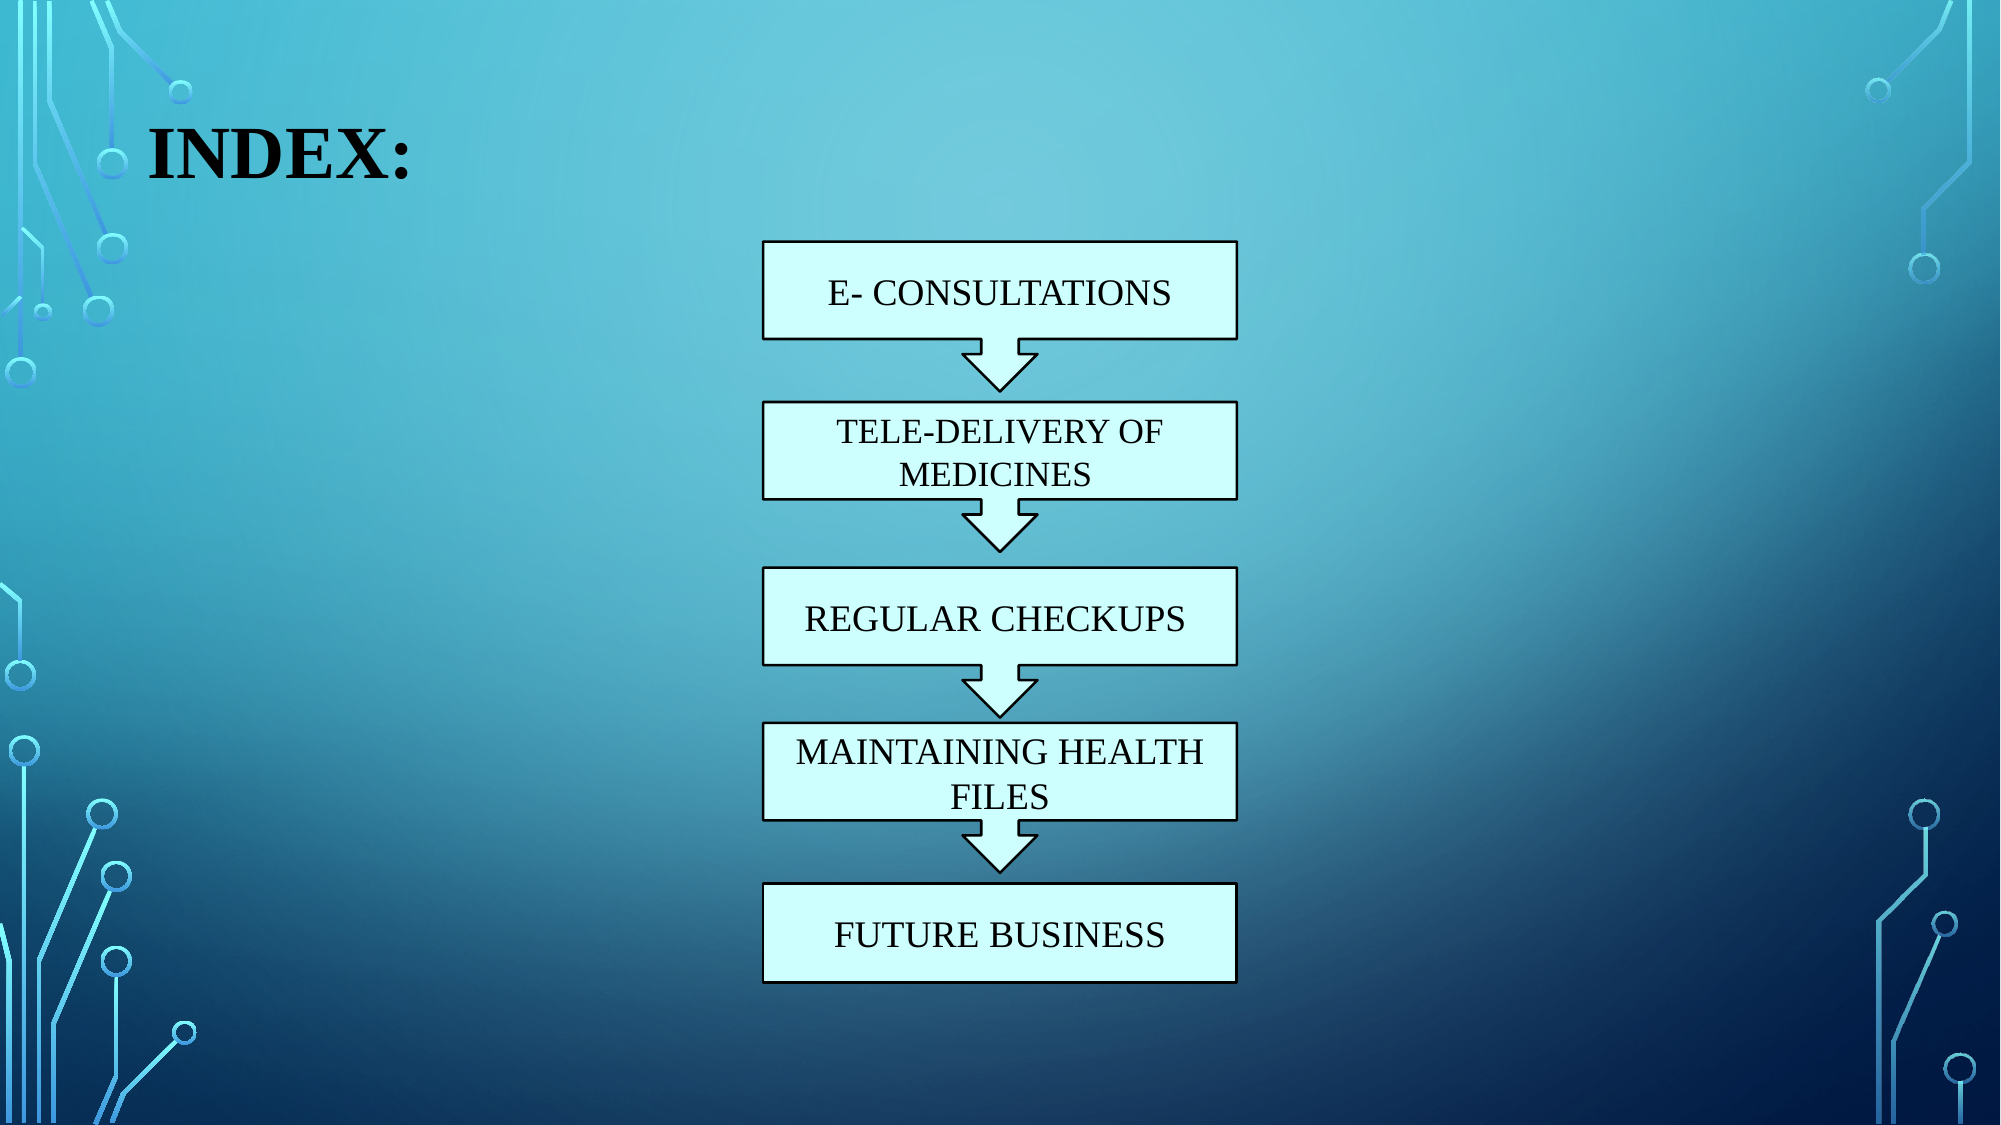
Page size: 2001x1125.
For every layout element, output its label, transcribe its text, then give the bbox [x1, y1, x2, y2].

text_box MAINTAINING HEALTH FILES [761, 721, 1239, 874]
text_box FUTURE BUSINESS [762, 882, 1238, 984]
text_box TELE-DELIVERY OF MEDICINES [761, 400, 1239, 553]
text_box E- CONSULTATIONS [761, 240, 1239, 393]
text_box INDEX: [132, 96, 560, 202]
text_box REGULAR CHECKUPS [761, 566, 1239, 719]
